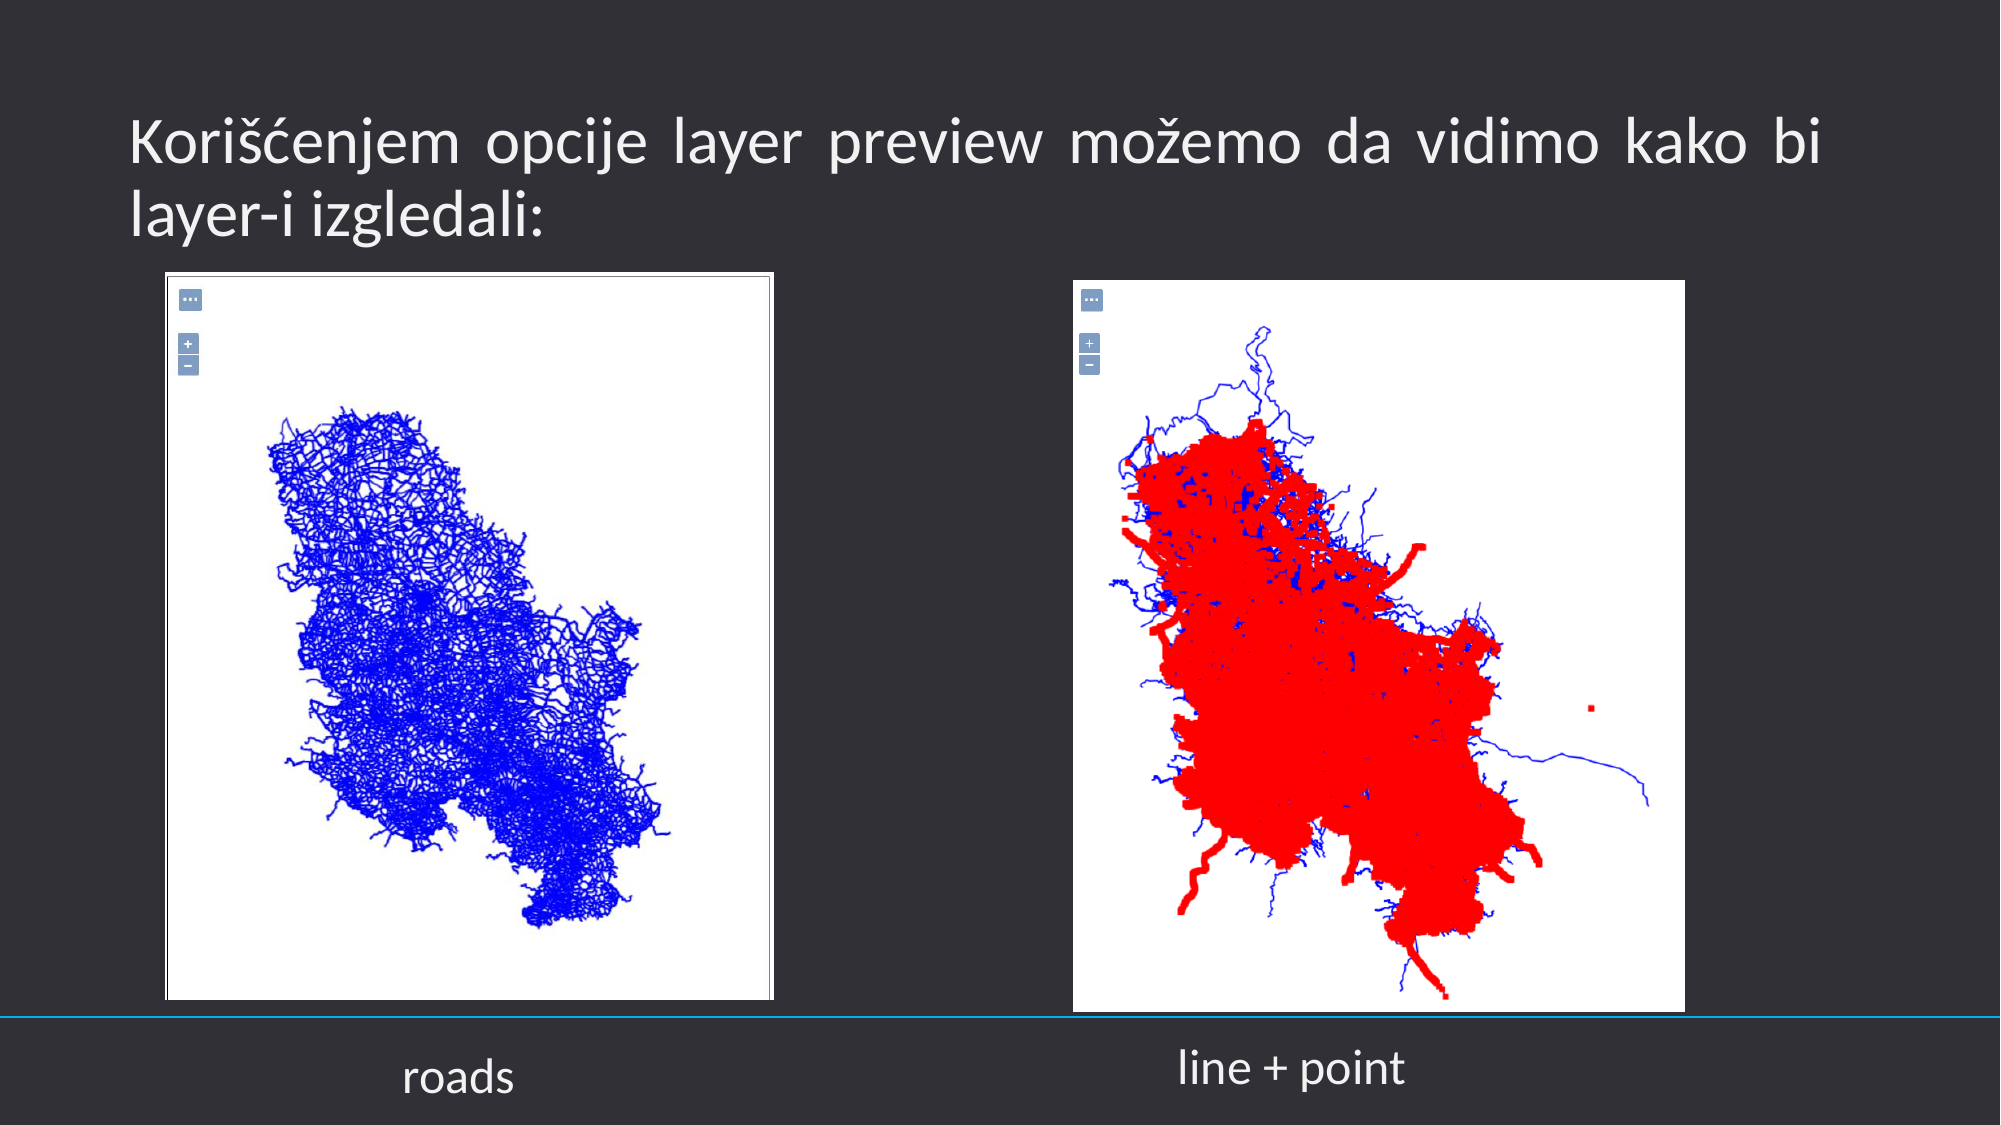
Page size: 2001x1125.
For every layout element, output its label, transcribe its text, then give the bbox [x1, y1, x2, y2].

picture [165, 272, 774, 1000]
text_box roads [387, 1020, 561, 1125]
picture [1073, 279, 1685, 1012]
text_box line + point [1162, 1021, 1503, 1125]
text_box Korišćenjem opcije layer preview možemo da vidimo kako bi layer-i izgledali: [114, 84, 1840, 273]
